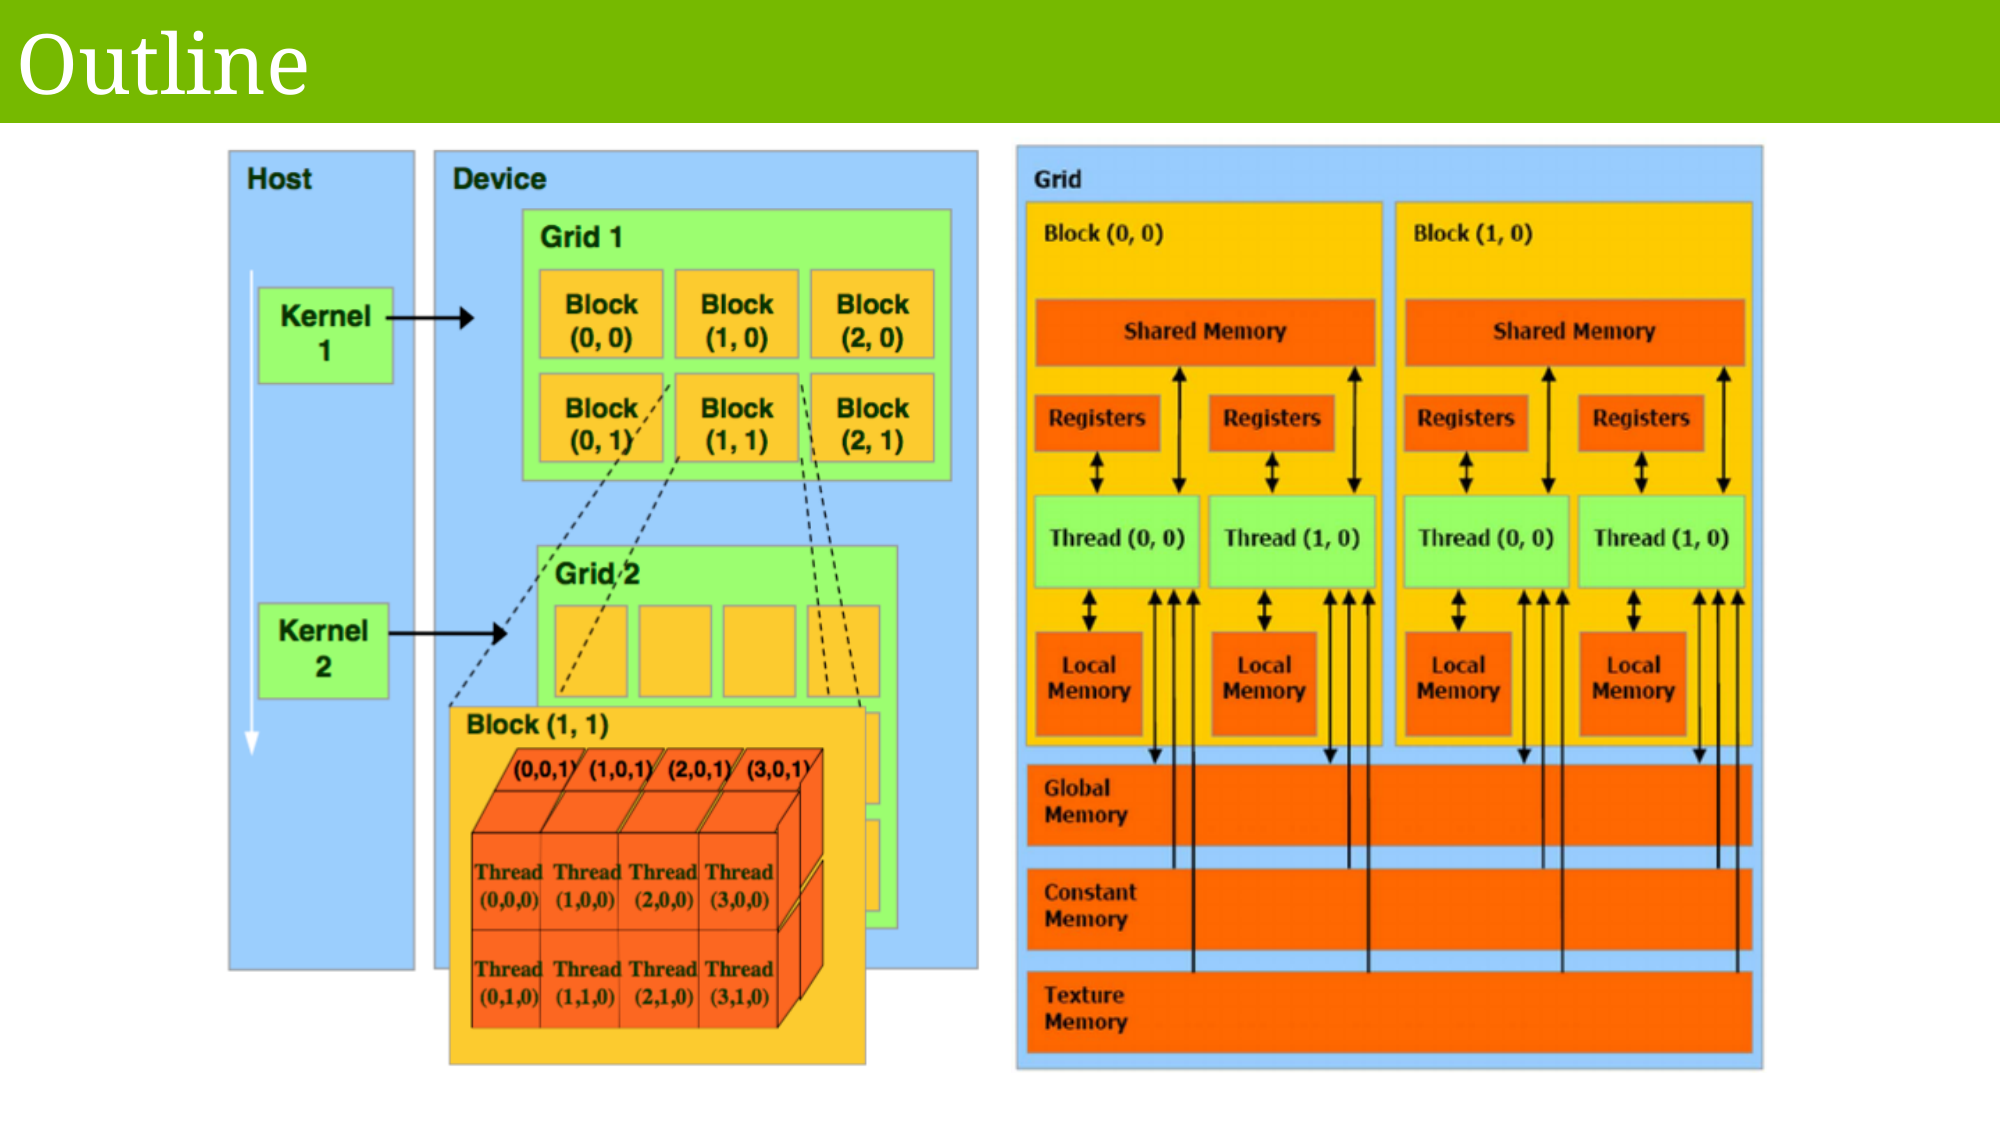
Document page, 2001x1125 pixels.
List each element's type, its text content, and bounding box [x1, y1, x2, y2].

picture [1011, 136, 1767, 1073]
picture [205, 135, 1000, 1073]
text_box Outline [0, 0, 2000, 123]
